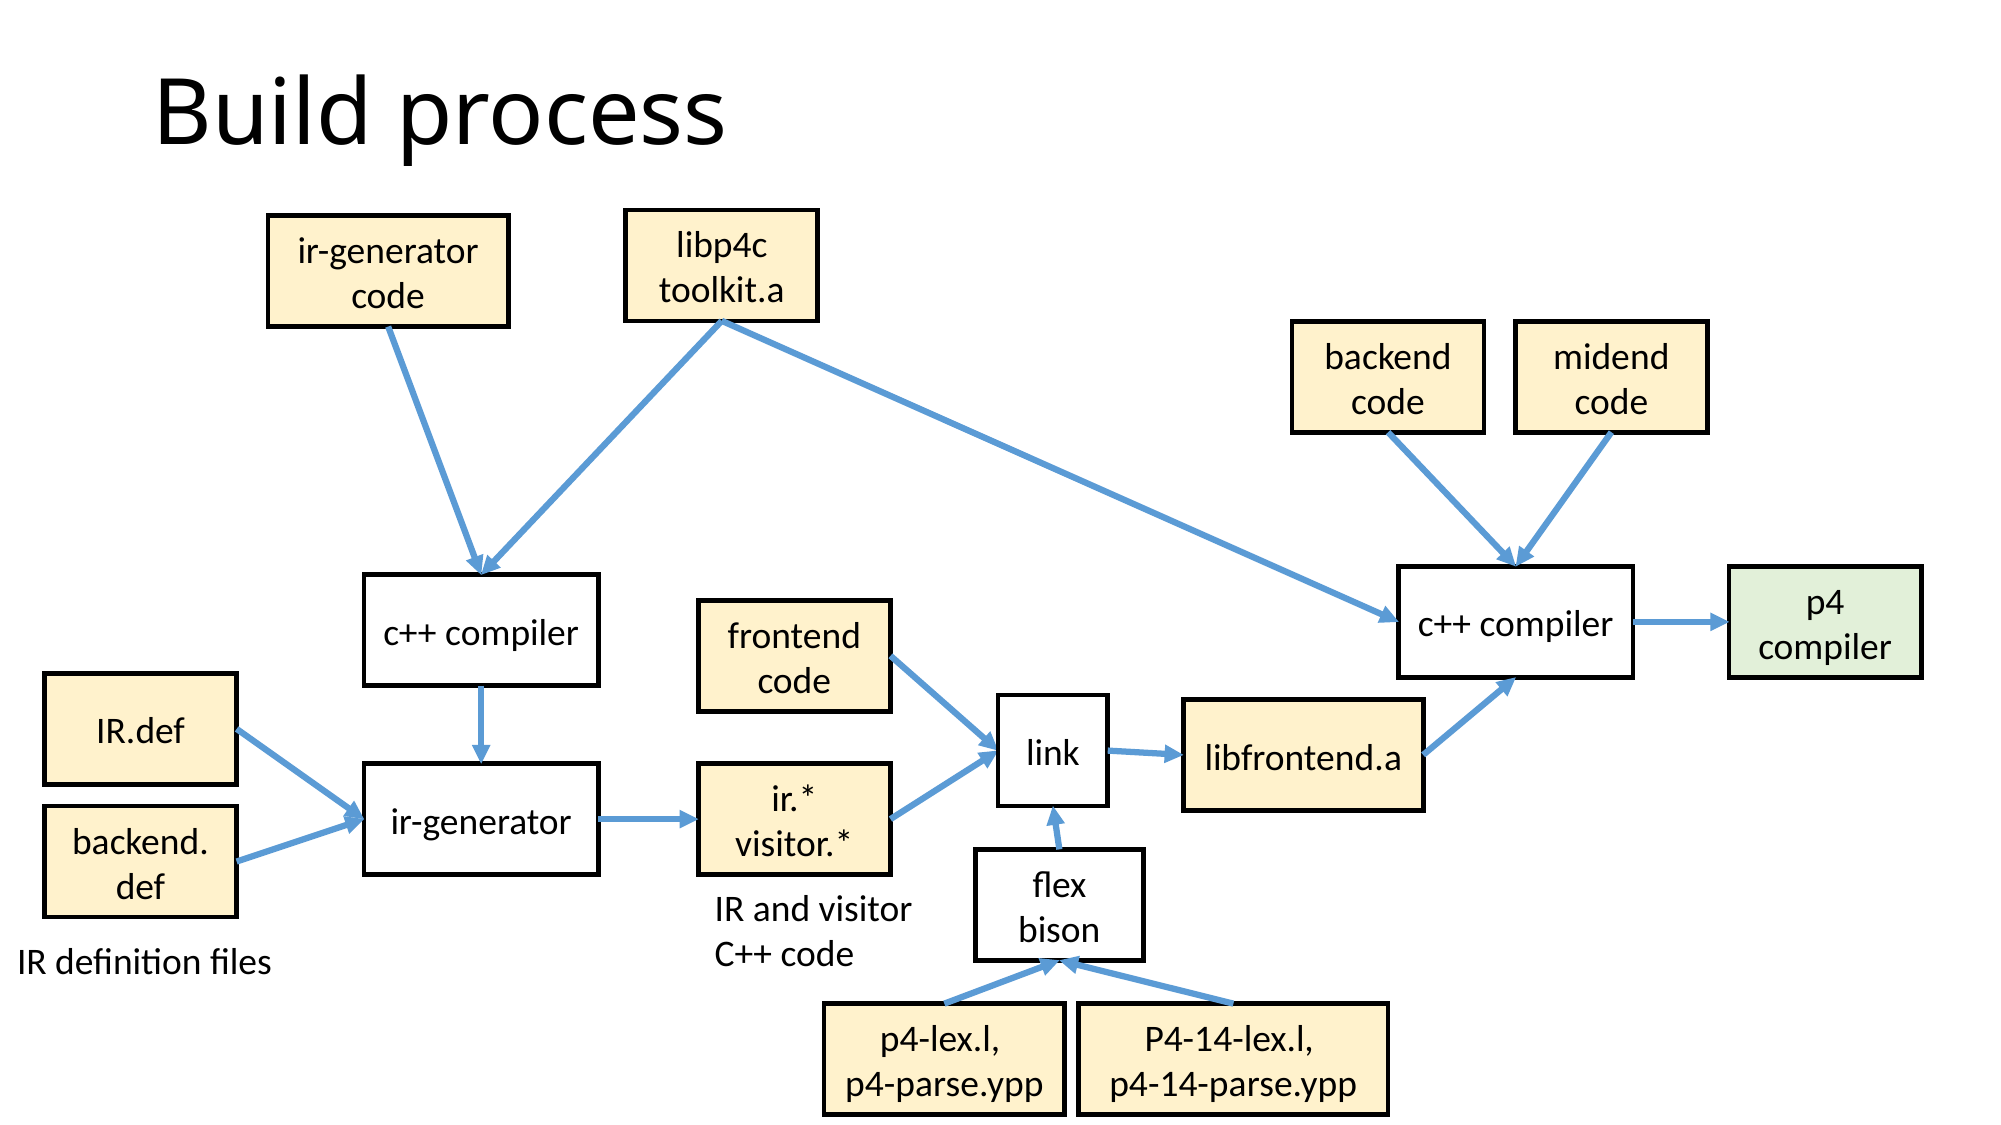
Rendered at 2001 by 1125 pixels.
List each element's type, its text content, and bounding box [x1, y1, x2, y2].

text_box flex bison [974, 848, 1145, 960]
text_box link [999, 694, 1109, 807]
text_box p4-lex.l, p4-parse.ypp [823, 1003, 1066, 1116]
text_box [236, 819, 364, 862]
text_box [890, 750, 999, 820]
text_box frontend code [697, 599, 891, 712]
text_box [481, 320, 722, 575]
text_box c++ compiler [363, 574, 599, 687]
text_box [1515, 432, 1612, 567]
text_box backend code [1399, 320, 1485, 432]
text_box IR and visitor C++ code [699, 876, 936, 982]
title Build process [137, 6, 1863, 224]
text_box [944, 960, 1060, 1004]
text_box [1423, 677, 1516, 755]
text_box libfrontend.a [1182, 698, 1424, 811]
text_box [1060, 960, 1234, 1004]
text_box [1052, 806, 1060, 850]
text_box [1107, 750, 1184, 755]
text_box p4 compiler [1728, 565, 1922, 678]
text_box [890, 655, 999, 750]
text_box ir-generator [363, 763, 599, 876]
text_box IR definition files [2, 930, 288, 990]
text_box libp4c toolkit.a [625, 209, 819, 320]
text_box c++ compiler [1398, 565, 1634, 678]
text_box IR.def [43, 672, 238, 785]
text_box ir-generator code [267, 215, 509, 328]
text_box backend. def [43, 805, 238, 918]
text_box P4-14-lex.l, p4-14-parse.ypp [1078, 1003, 1389, 1116]
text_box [1399, 432, 1515, 567]
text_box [721, 320, 1399, 622]
text_box midend code [1514, 320, 1708, 433]
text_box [388, 326, 481, 575]
text_box ir.* visitor.* [697, 763, 891, 876]
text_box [236, 728, 364, 819]
